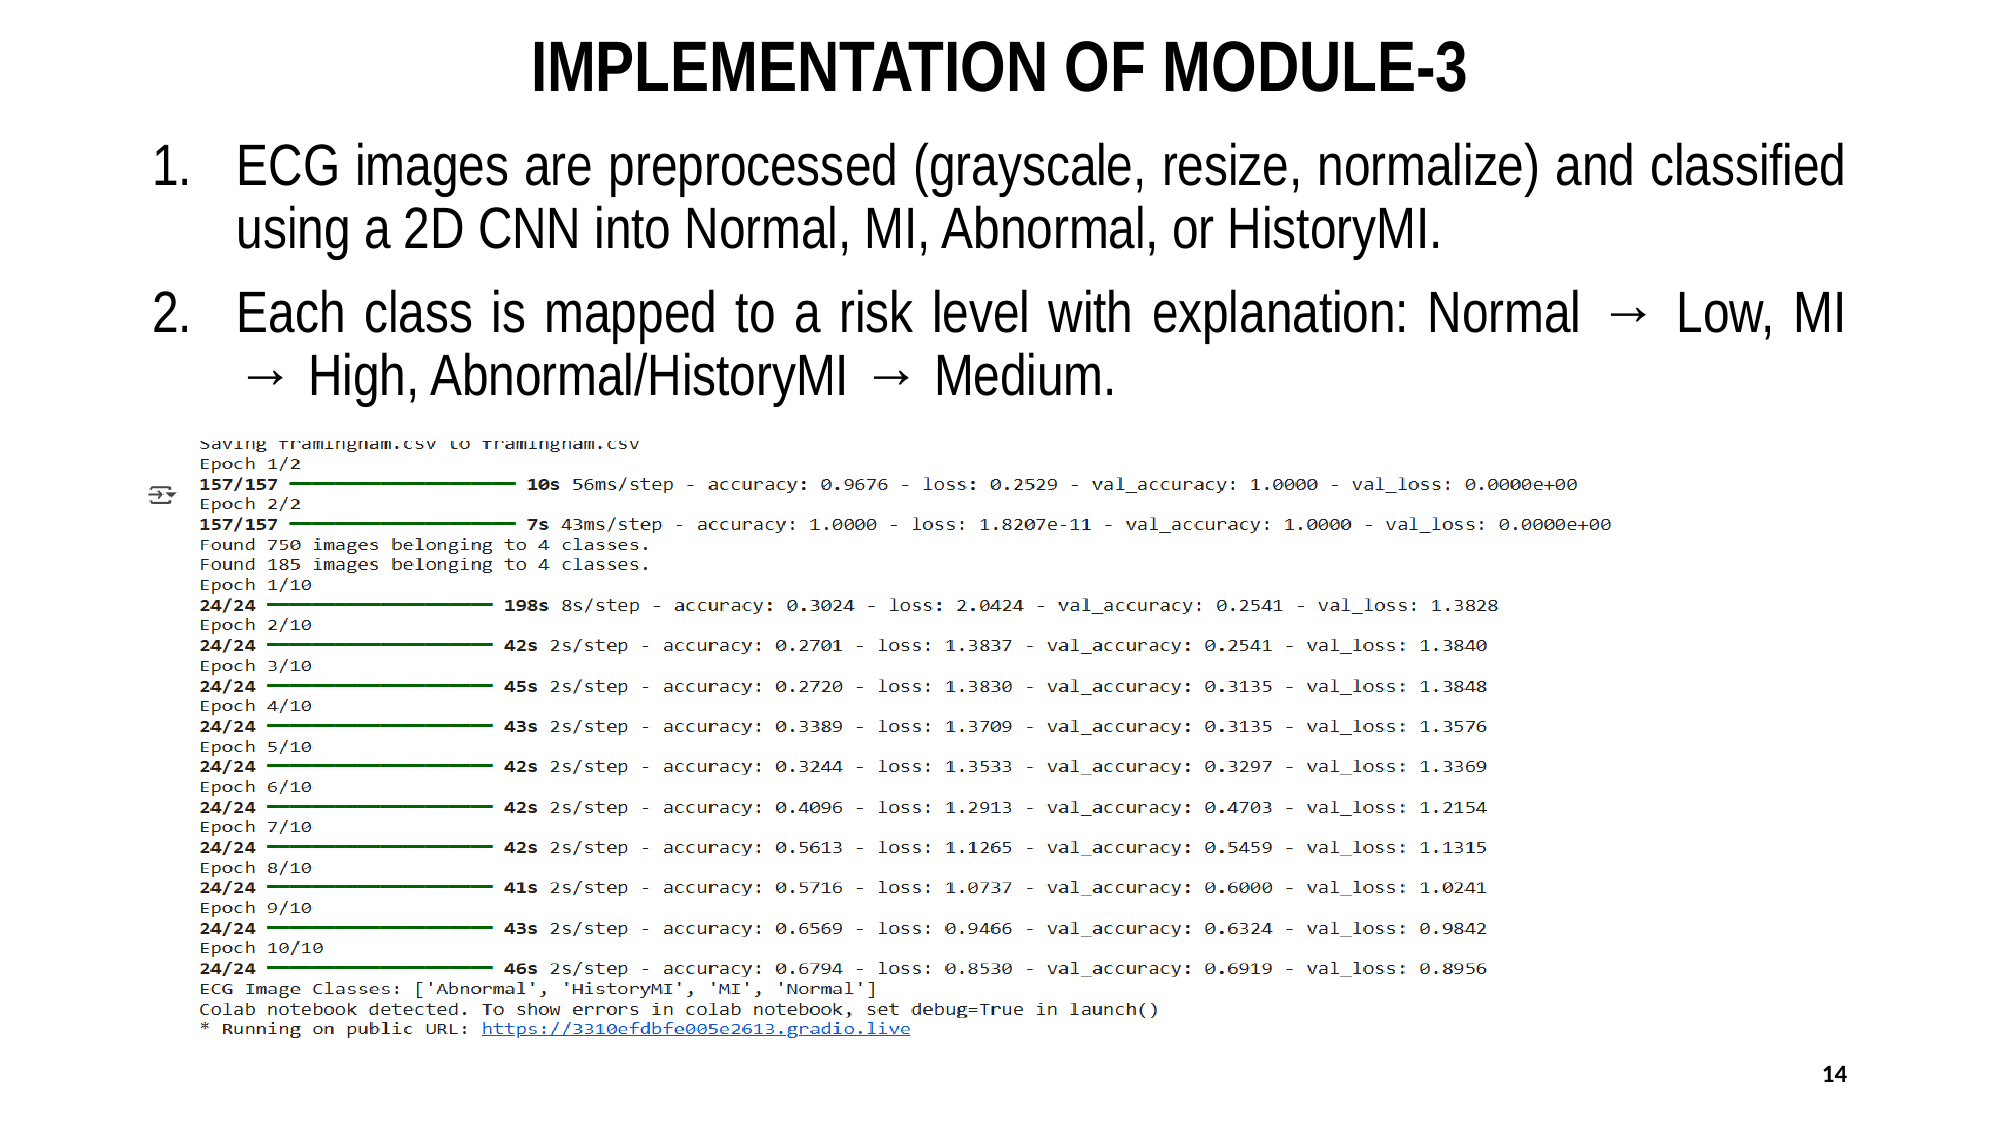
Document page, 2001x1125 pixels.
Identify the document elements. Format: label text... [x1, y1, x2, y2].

picture [137, 437, 1863, 1058]
slide_number 14 [1412, 1068, 1863, 1103]
title IMPLEMENTATION OF MODULE-3 [0, 22, 2000, 116]
list ECG images are preprocessed (grayscale, resize, normalize) and classified using a 2D CNN into Normal, MI, Abnormal, or HistoryMI. Each class is mapped to a risk level with explanation: Normal → Low, MI → High, Abnormal/HistoryMI → Medium. [137, 128, 1863, 437]
